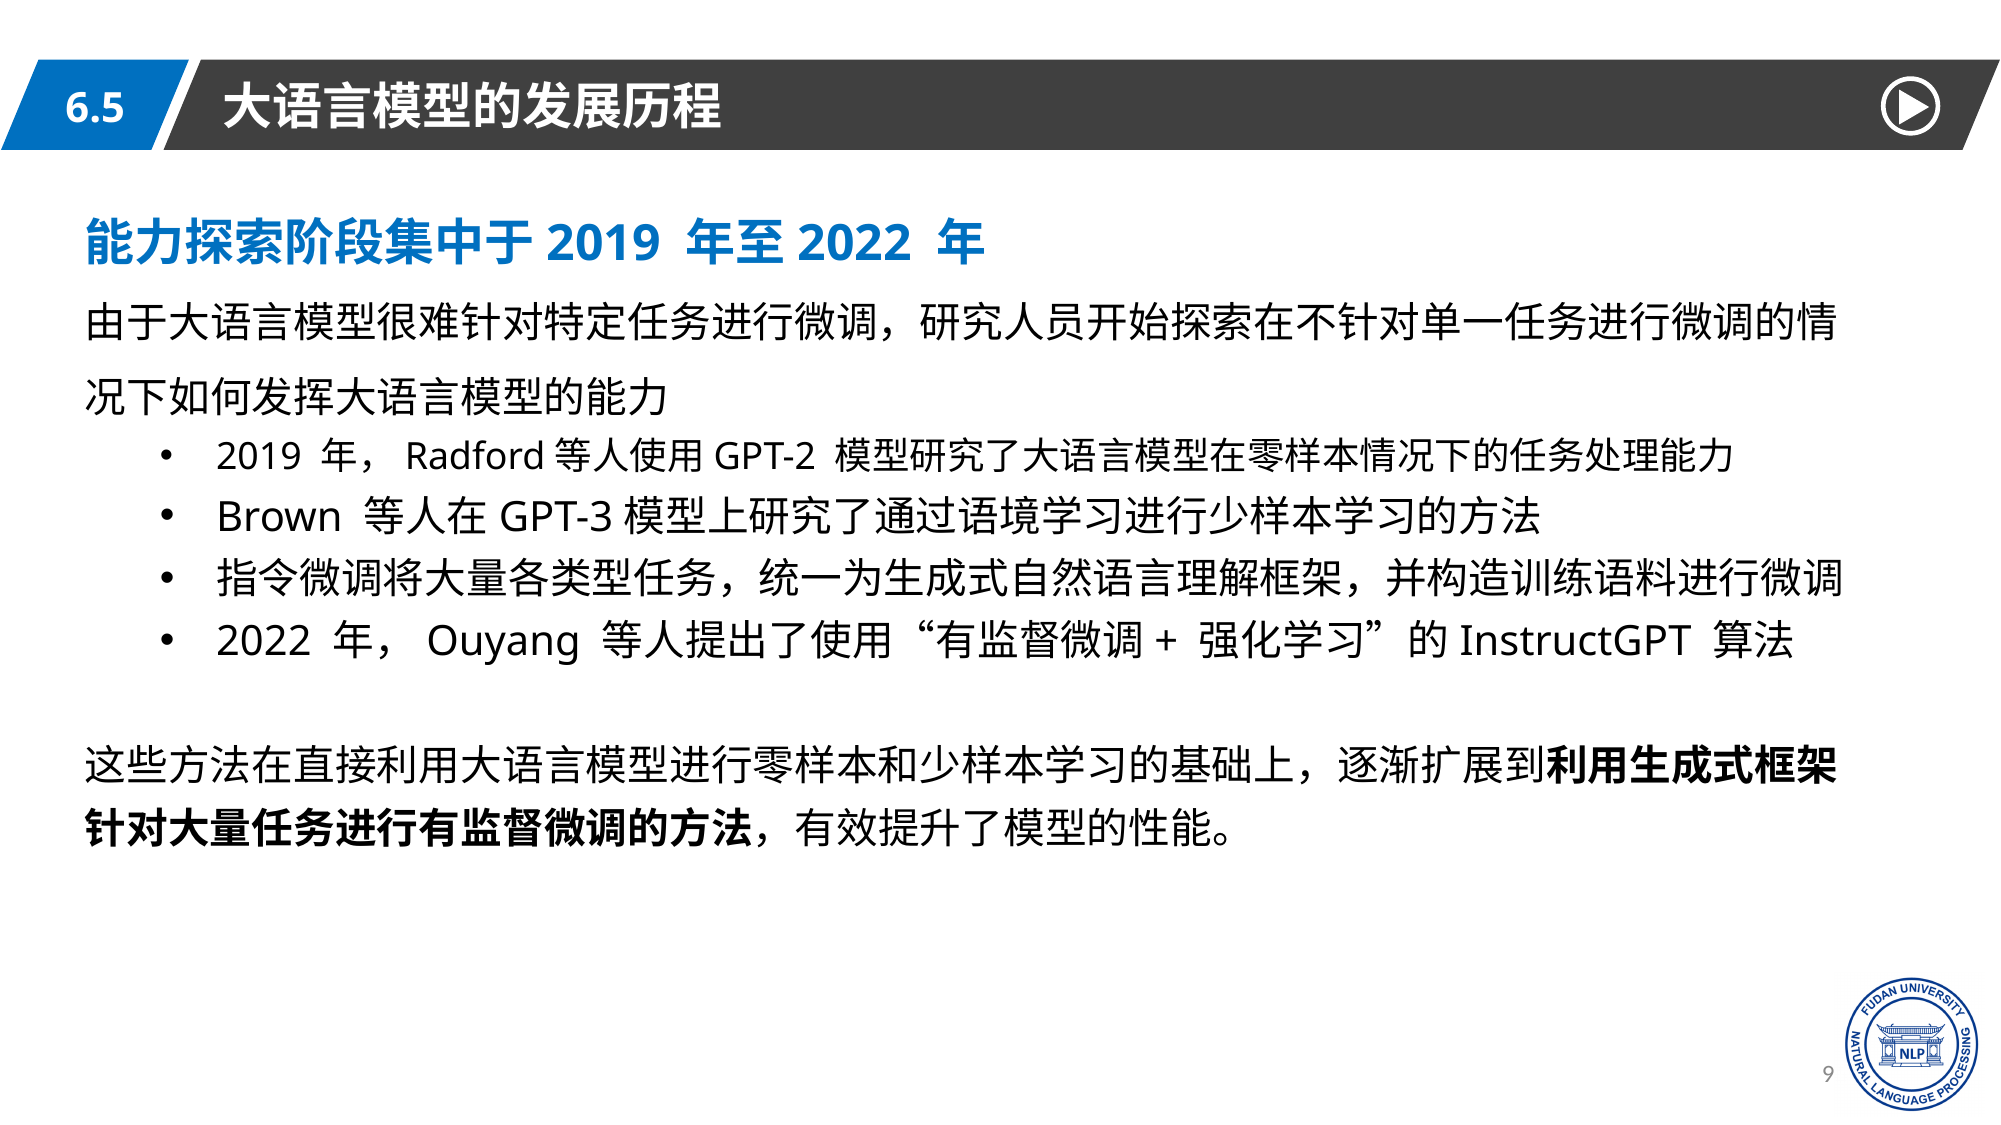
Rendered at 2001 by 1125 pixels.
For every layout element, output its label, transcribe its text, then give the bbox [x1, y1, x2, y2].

picture [1834, 972, 1985, 1117]
slide_number 96 [1412, 1042, 1863, 1103]
text_box 能力探索阶段集中于2019 年至2022 年 由于大语言模型很难针对特定任务进行微调，研究人员开始探索在不针对单一任务进行微调的情况下如何发挥大语言模型的能力 2019 年，Radford等人使用GPT-2 模型研究了大语言模型在零样本情况下的任务处理能力 Brown 等人在GPT-3模型上研究了通过语境学习进行少样本学习的方法 指令微调将大量各类型任务，统一为生成式自然语言理解框架，并构造训练语料进行微调 2022 年，Ouyang 等人提出了使用“有监督微调+ 强化学习”的InstructGPT 算法 这些方法在直接利用大语言模型进行零样本和少样本学习的基础上，逐渐扩展到利用生成式框架针对大量任务进行有监督微调的方法，有效提升了模型的性能。 [70, 173, 1871, 860]
text_box 大语言模型的发展历程 [207, 66, 738, 142]
text_box [32, 59, 189, 120]
text_box [1, 89, 157, 150]
text_box 6.5 [26, 73, 164, 138]
text_box [163, 59, 2000, 150]
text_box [1883, 78, 1939, 134]
